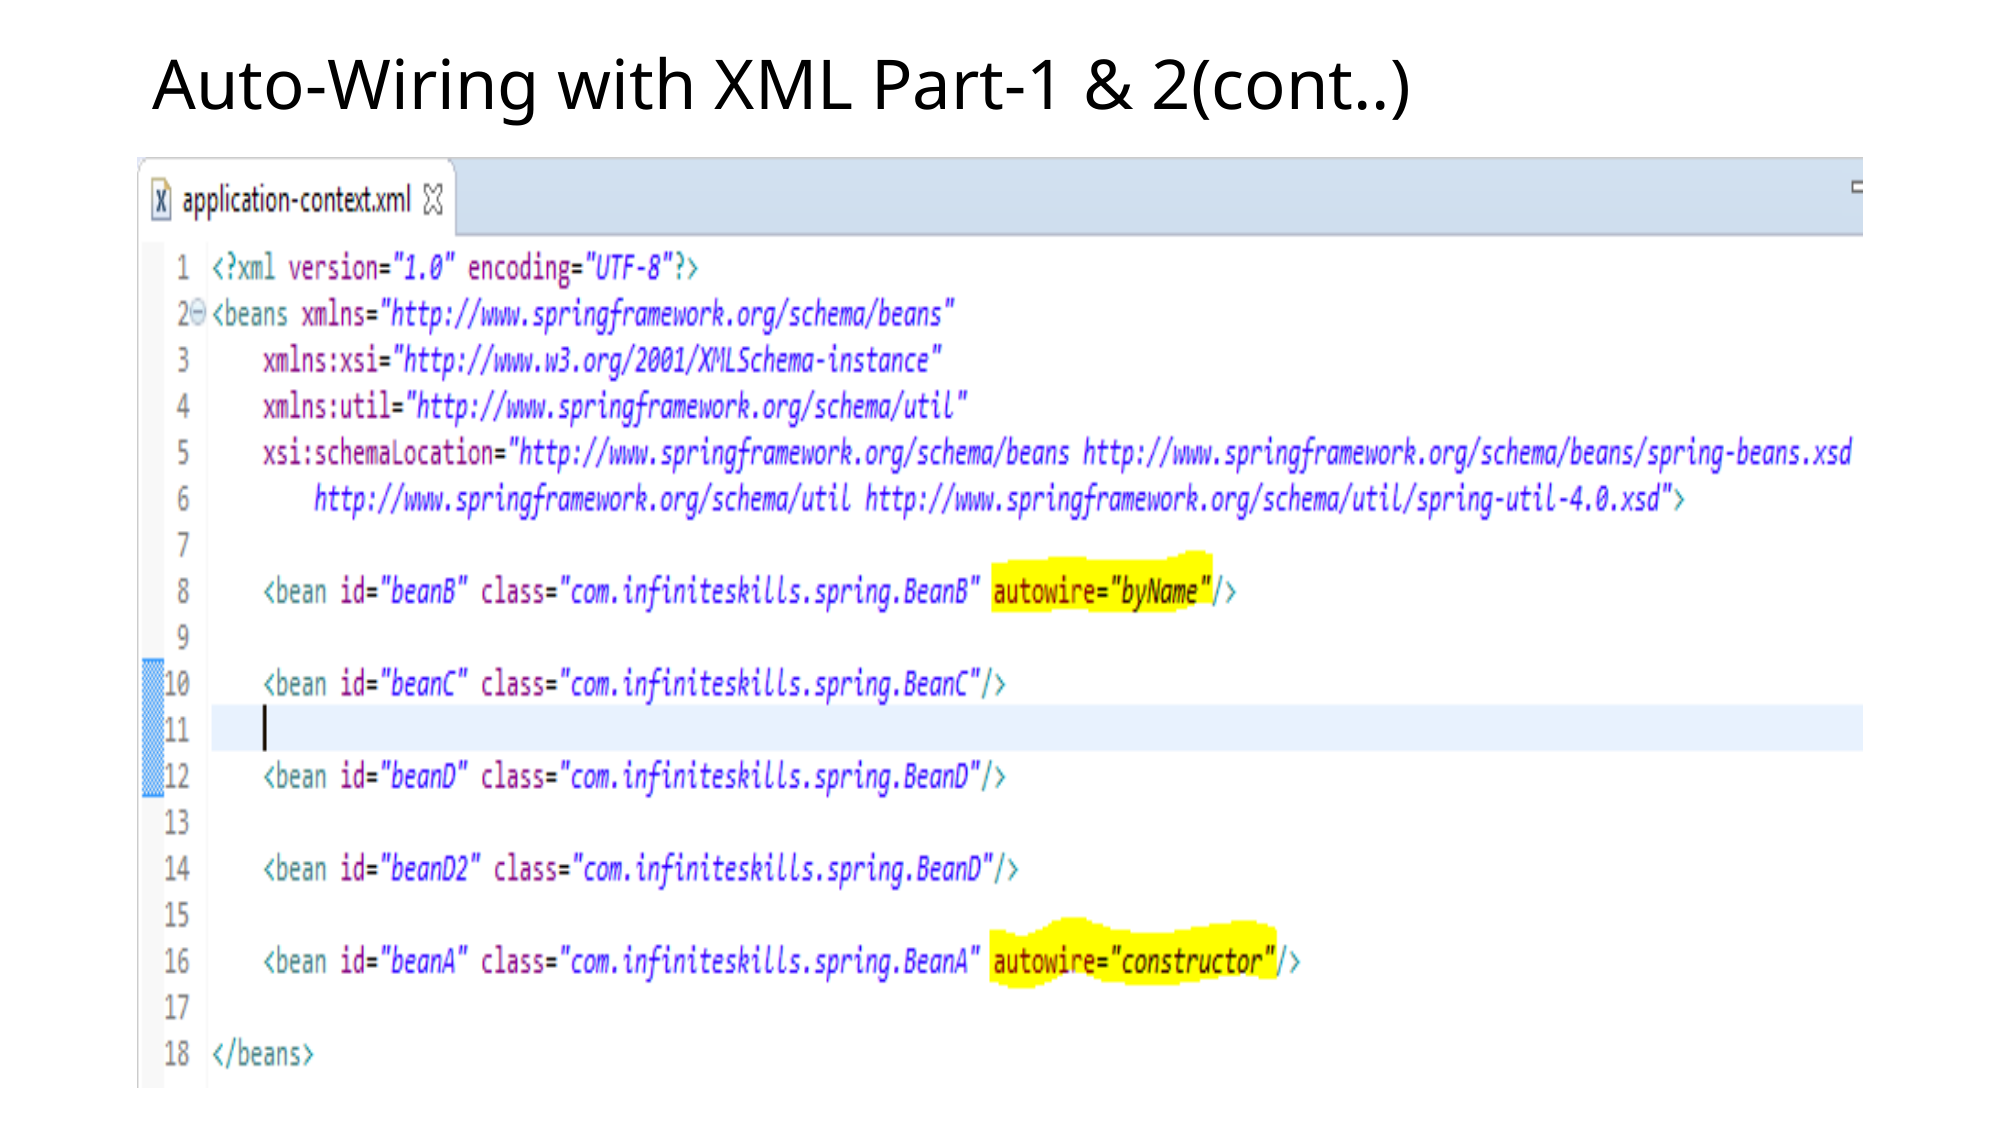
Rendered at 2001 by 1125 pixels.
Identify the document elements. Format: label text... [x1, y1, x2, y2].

title Auto-Wiring with XML Part-1 & 2(cont..) [137, 42, 1863, 133]
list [137, 157, 1863, 1088]
